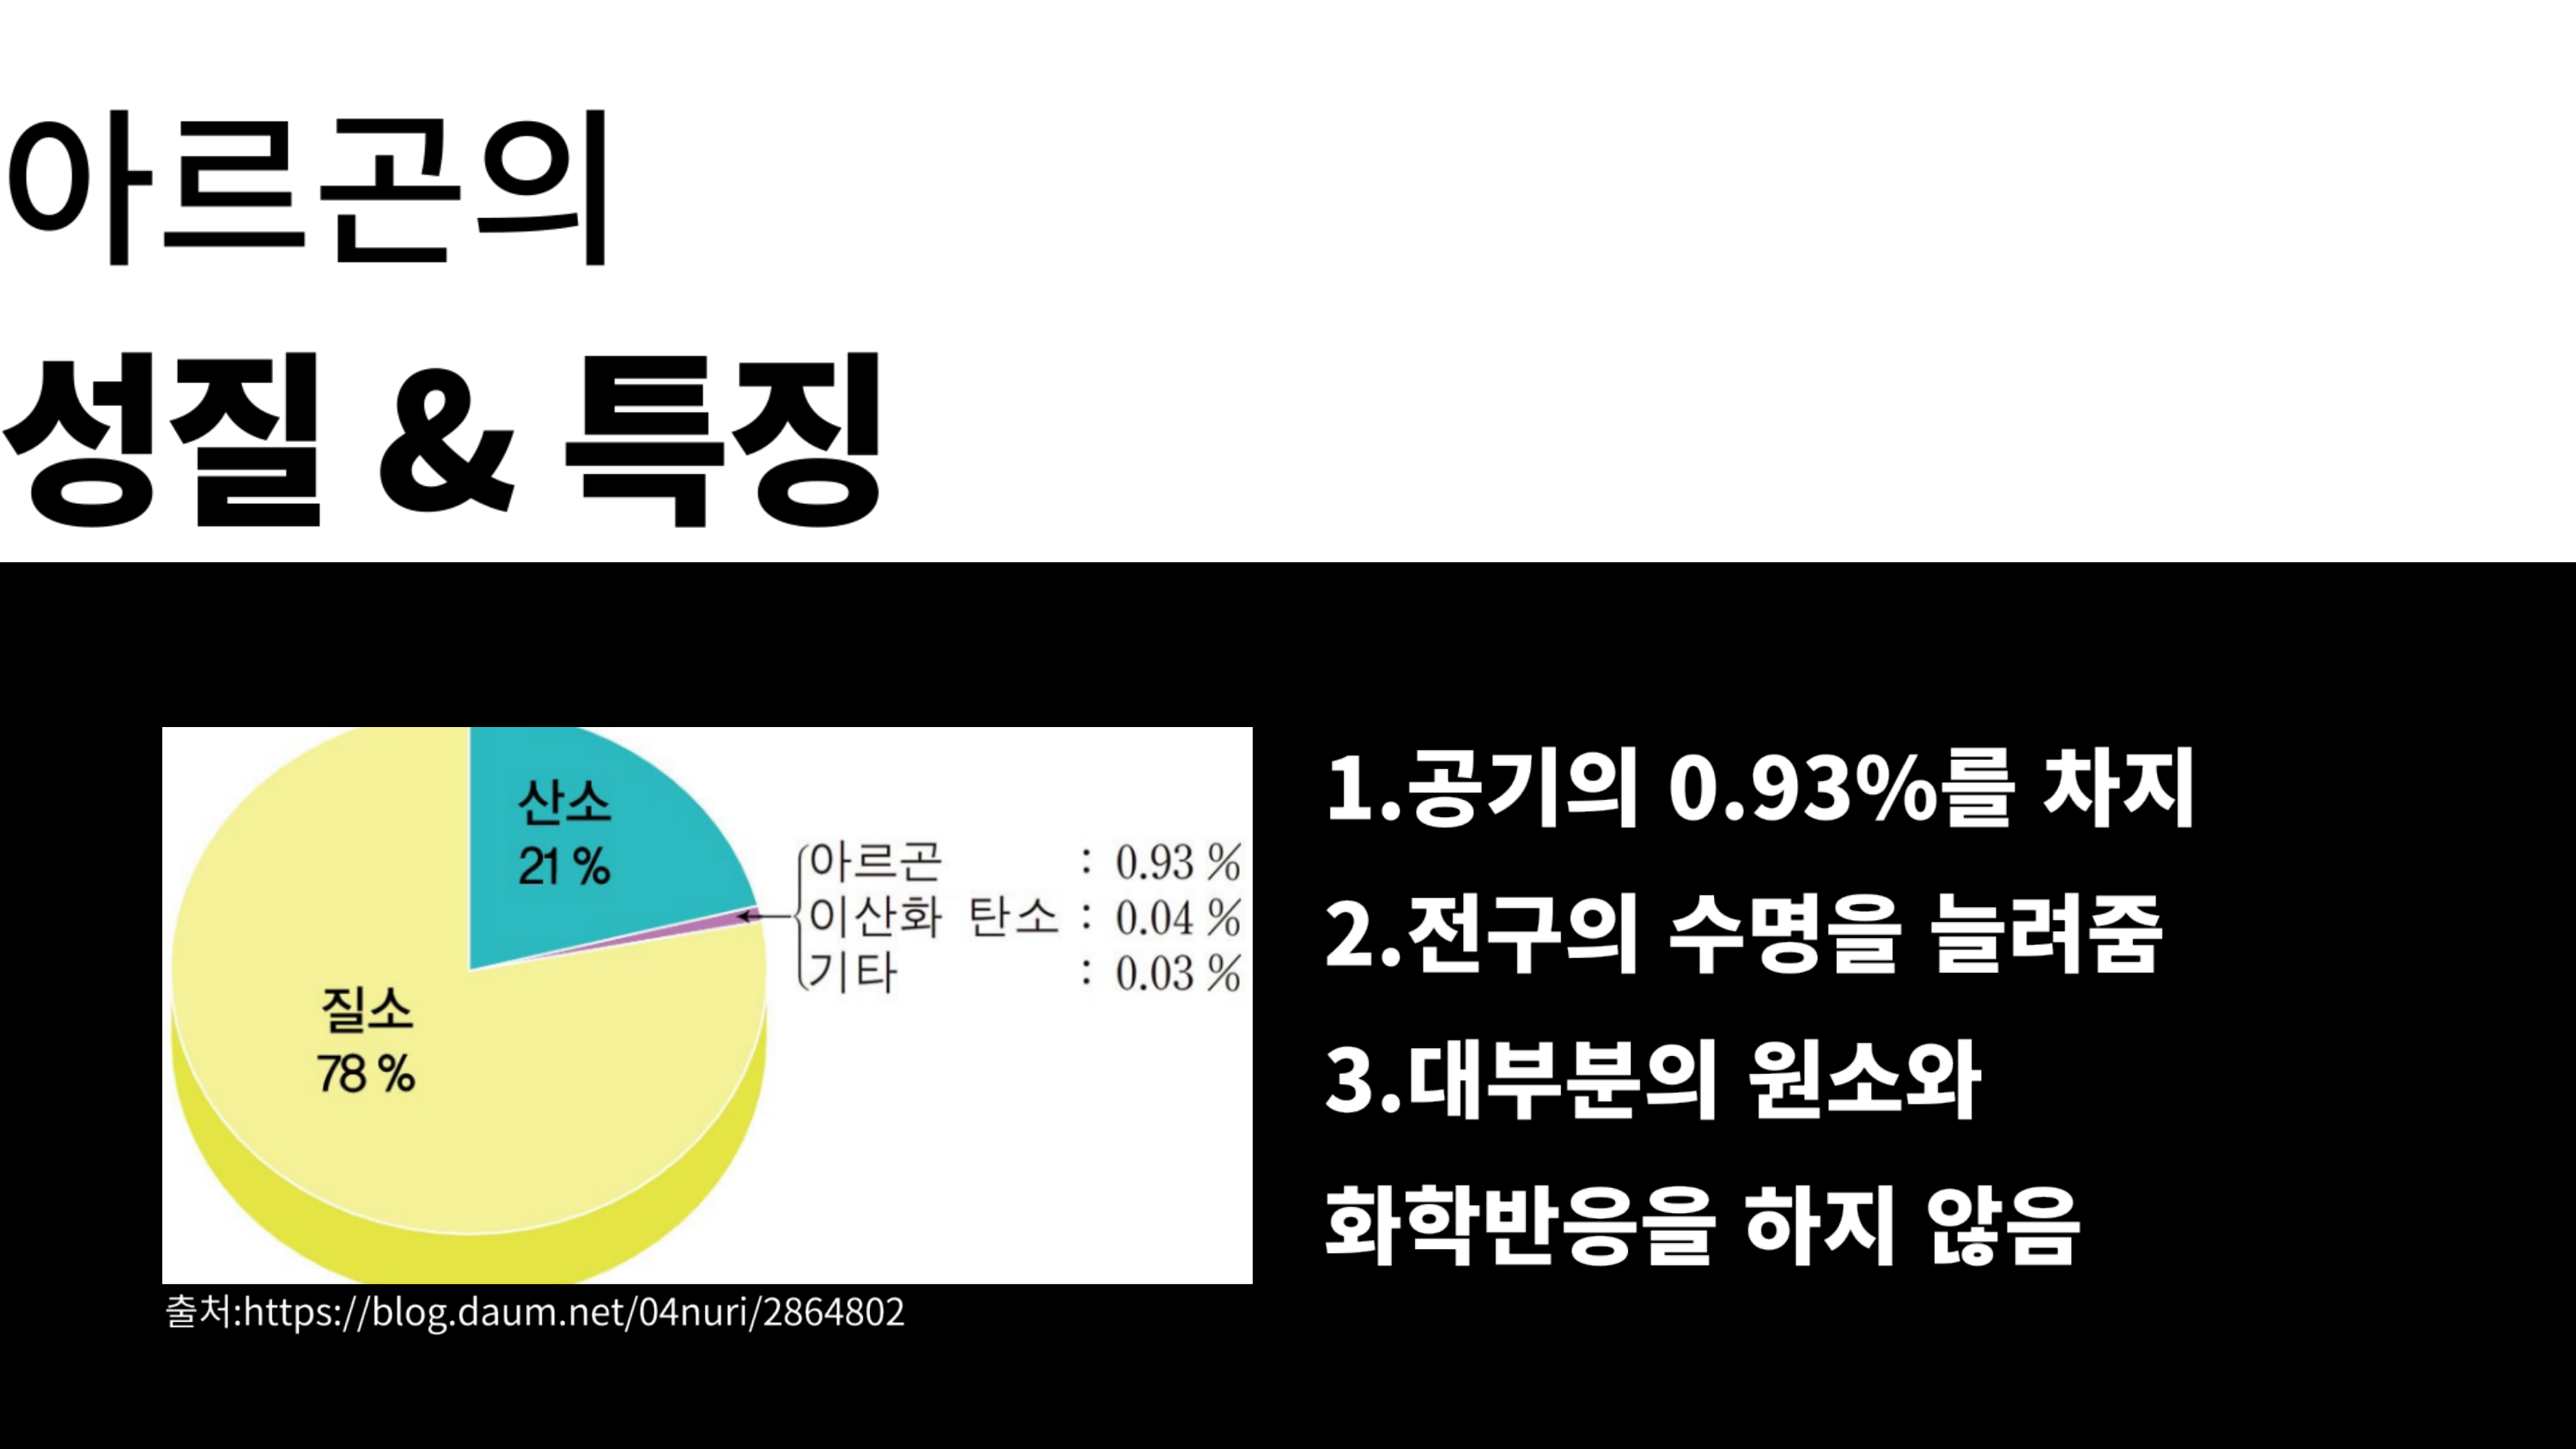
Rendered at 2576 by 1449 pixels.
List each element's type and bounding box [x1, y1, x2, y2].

text_box [162, 727, 1255, 1284]
picture [1310, 710, 2230, 1305]
picture [0, 34, 963, 612]
text_box [0, 0, 2576, 562]
picture [156, 1277, 921, 1353]
